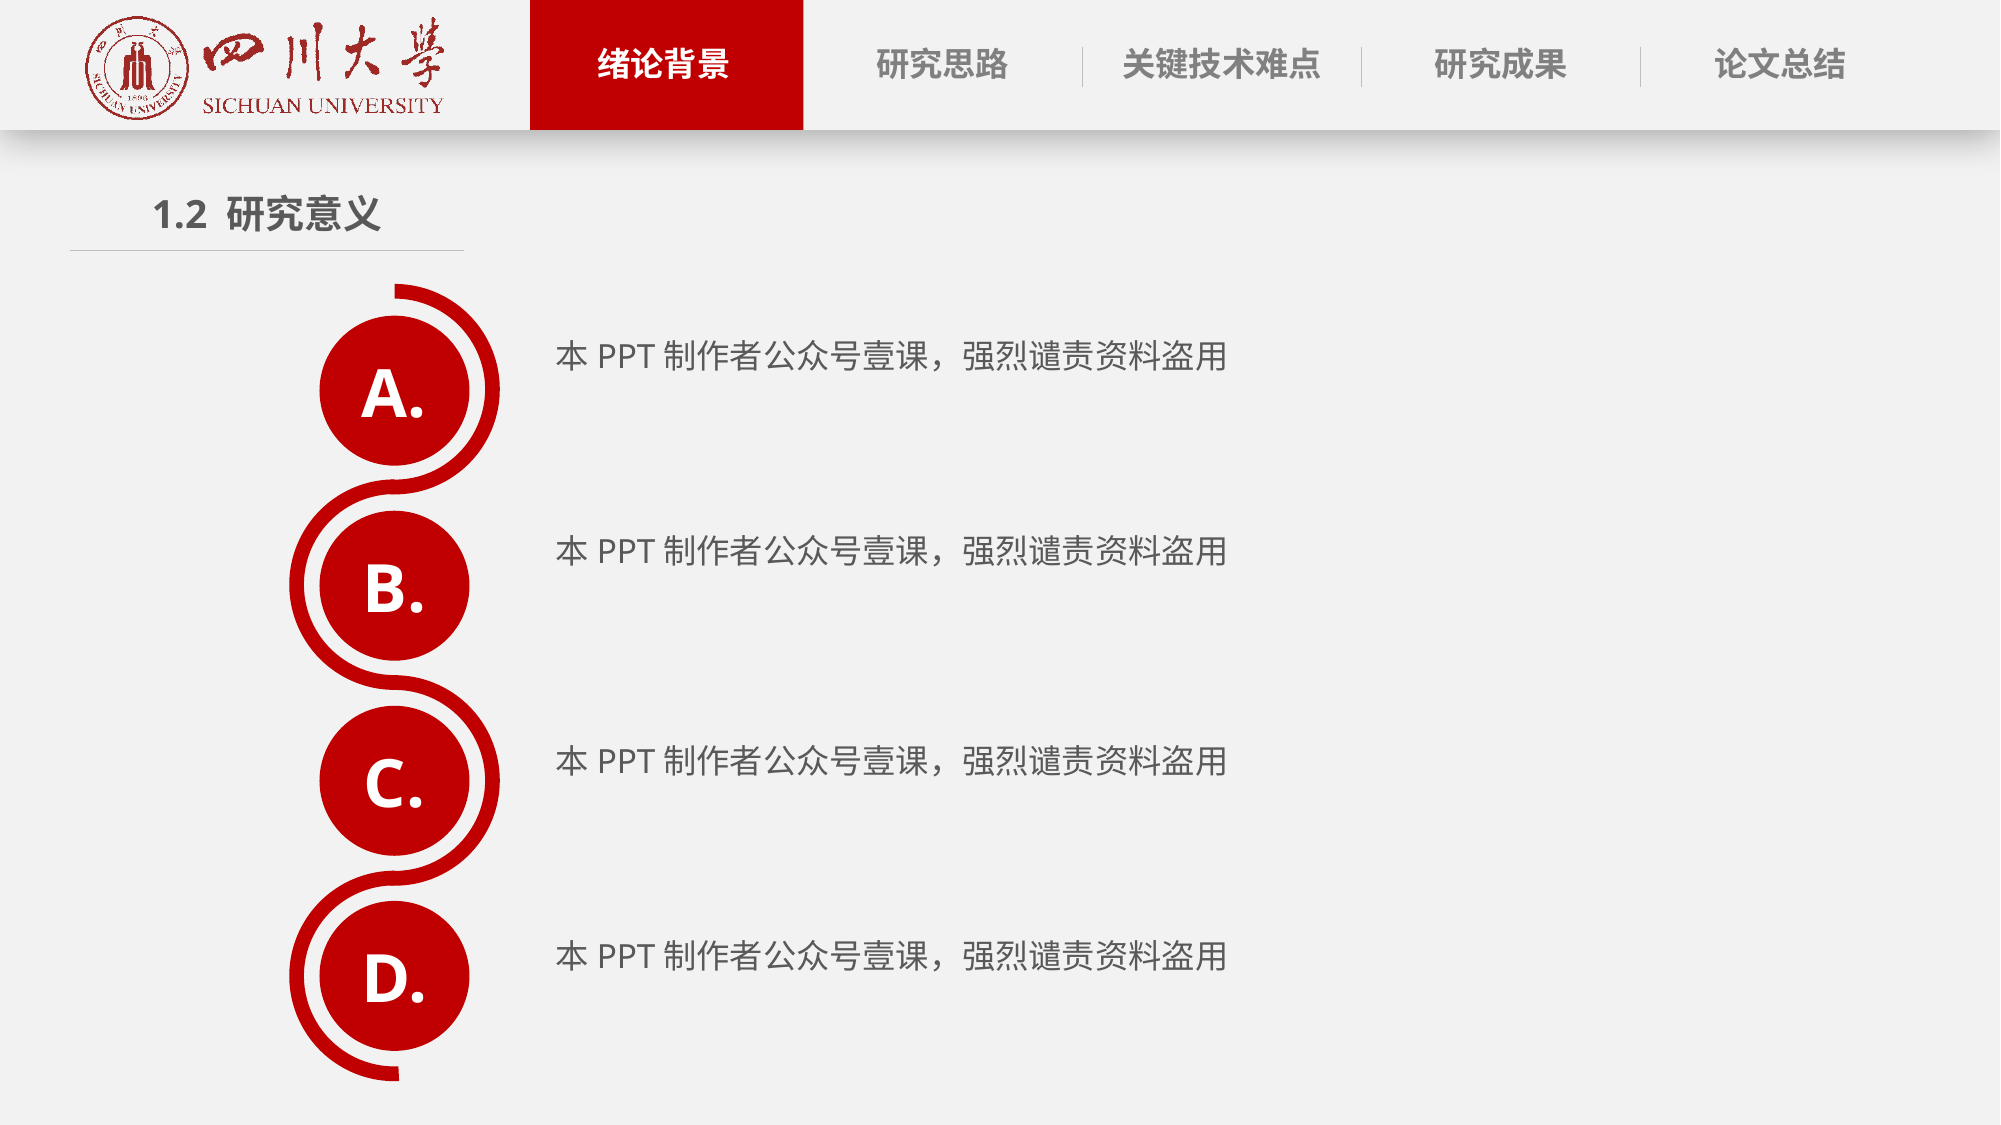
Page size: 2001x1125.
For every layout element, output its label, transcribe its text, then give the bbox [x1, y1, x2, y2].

text_box [804, 0, 2000, 131]
text_box 研究成果 [1391, 35, 1612, 91]
picture [85, 16, 444, 120]
text_box 论文总结 [1670, 35, 1891, 91]
text_box [529, 0, 804, 131]
text_box 研究思路 [832, 35, 1054, 91]
text_box 关键技术难点 [1111, 35, 1333, 91]
text_box 本PPT制作者公众号壹课，强烈谴责资料盗用 [555, 719, 1798, 780]
text_box 绪论背景 [553, 35, 775, 91]
text_box 本PPT制作者公众号壹课，强烈谴责资料盗用 [555, 315, 1798, 376]
text_box [0, 0, 529, 131]
text_box 本PPT制作者公众号壹课，强烈谴责资料盗用 [555, 915, 1798, 976]
text_box 本PPT制作者公众号壹课，强烈谴责资料盗用 [555, 510, 1798, 571]
text_box 1.2 研究意义 [133, 181, 400, 245]
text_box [289, 283, 500, 1082]
